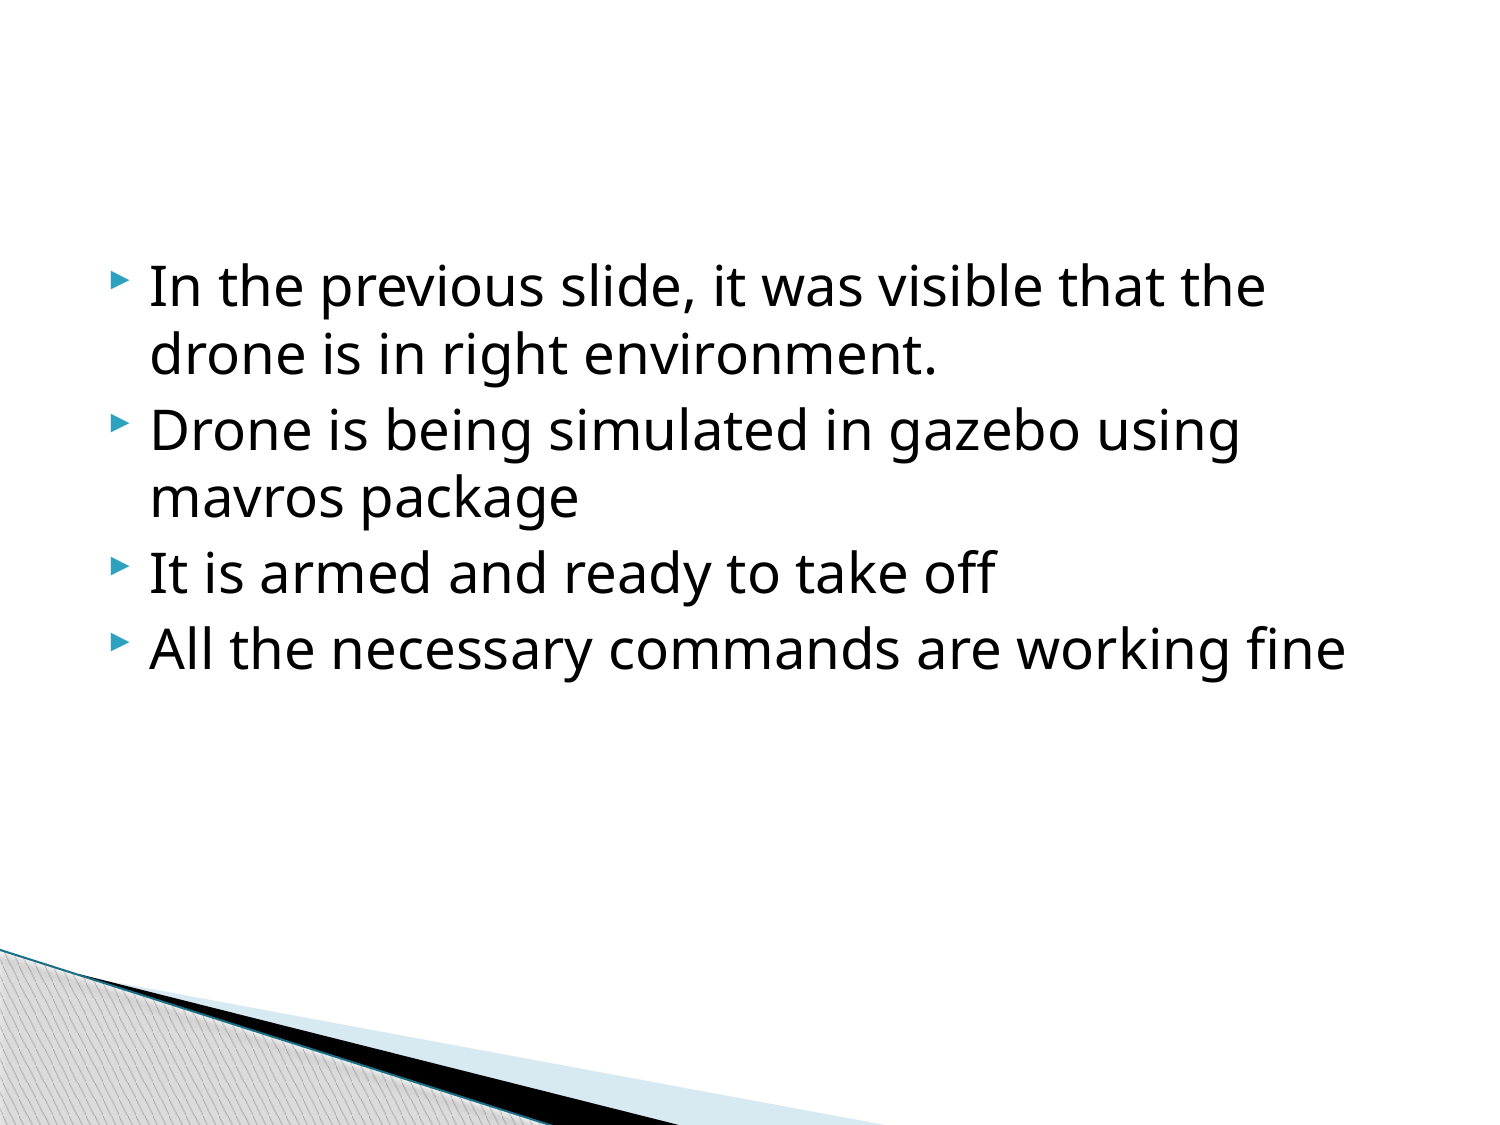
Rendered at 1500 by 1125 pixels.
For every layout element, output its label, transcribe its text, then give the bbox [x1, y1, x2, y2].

list In the previous slide, it was visible that the drone is in right environment. Drone is being simulated in gazebo using mavros package It is armed and ready to take off All the necessary commands are working fine [75, 243, 1425, 986]
